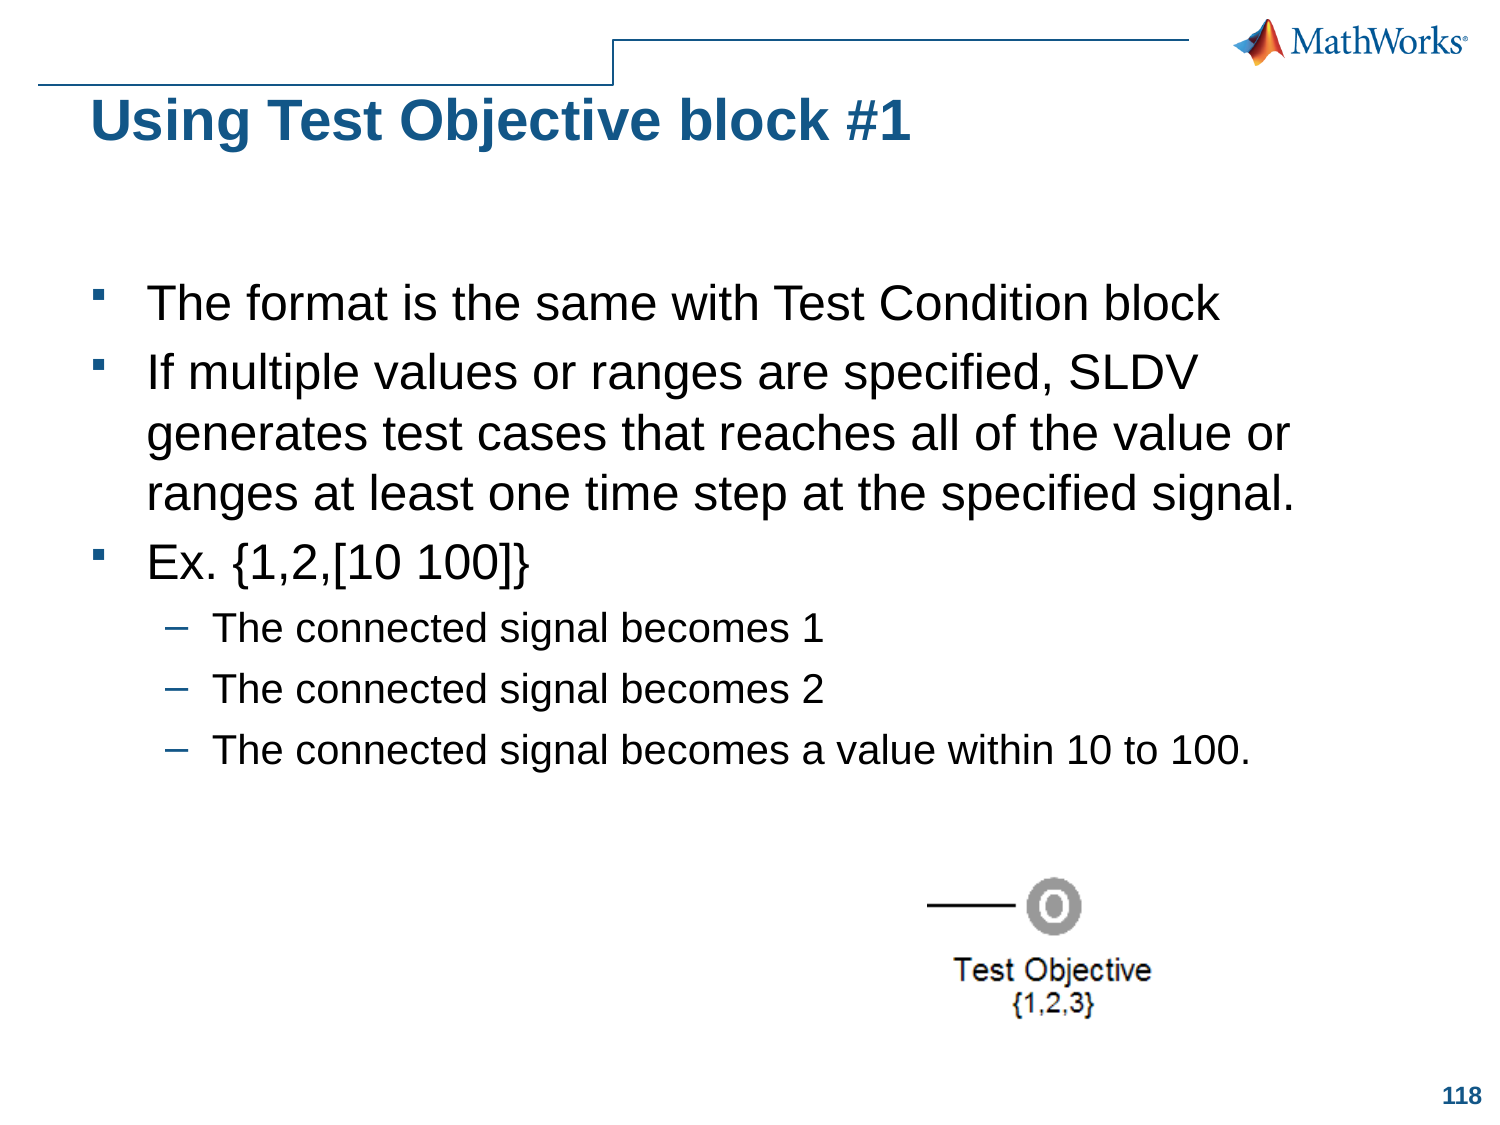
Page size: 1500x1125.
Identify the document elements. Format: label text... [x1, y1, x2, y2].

picture [1226, 7, 1483, 78]
picture [926, 857, 1175, 1038]
list The format is the same with Test Condition block If multiple values or ranges are specified, SLDV generates test cases that reaches all of the value or ranges at least one time step at the specified signal. Ex. {1,2,[10 100]} The connected signal becomes 1 The connected signal becomes 2 The connected signal becomes a value within 10 to 100. [75, 262, 1400, 1025]
title Using Test Objective block #1 [75, 75, 1400, 238]
